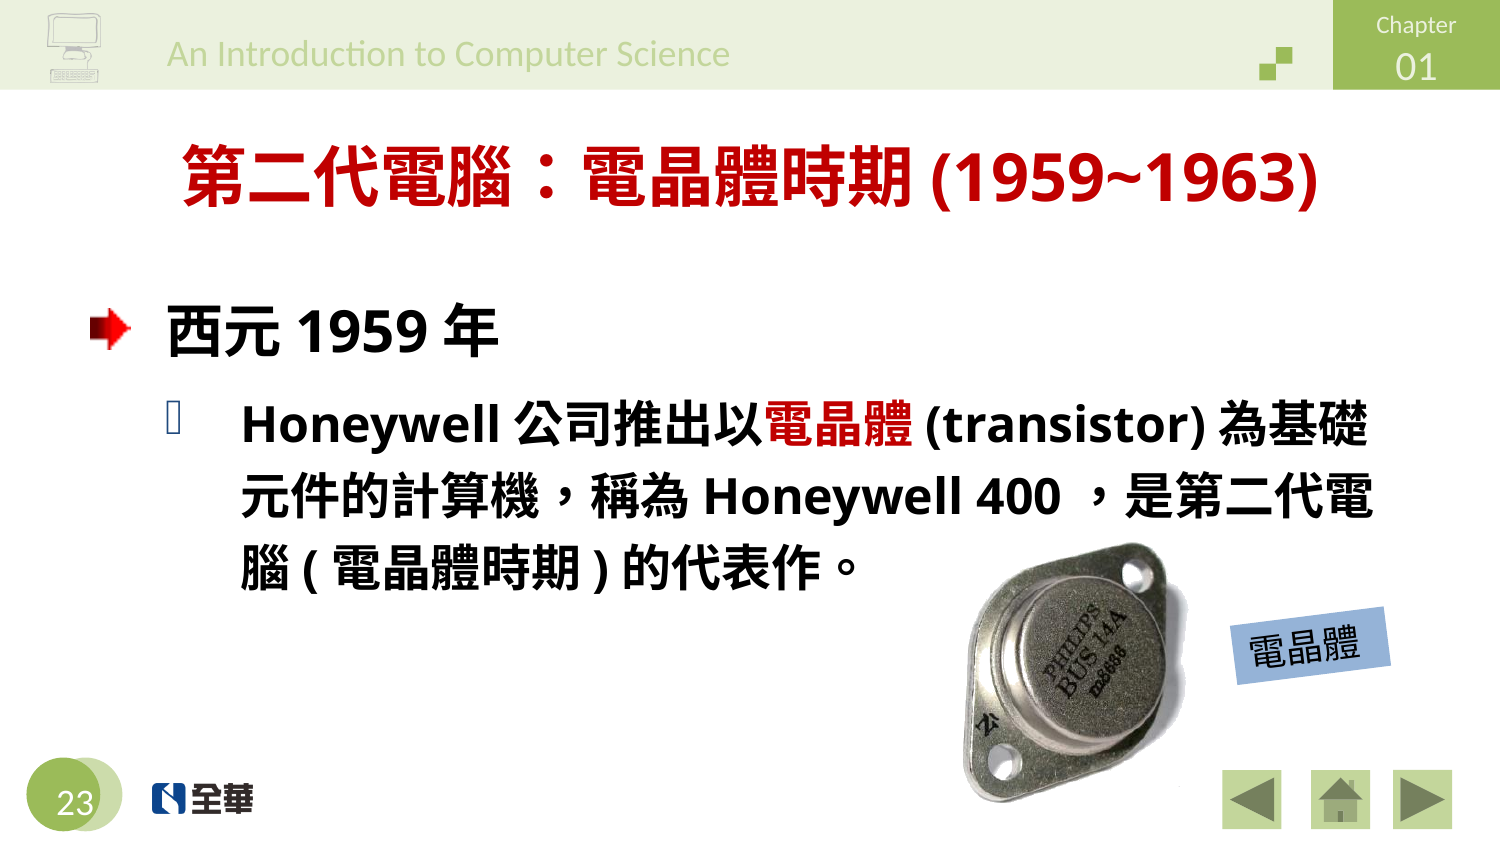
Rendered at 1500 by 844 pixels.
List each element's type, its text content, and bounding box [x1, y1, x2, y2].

picture [845, 524, 1278, 814]
title 第二代電腦：電晶體時期(1959~1963) [75, 104, 1425, 245]
picture [90, 308, 131, 350]
text_box 電晶體 [1283, 606, 1392, 680]
picture [47, 13, 101, 83]
picture [152, 783, 253, 814]
list 西元1959年 Honeywell公司推出以電晶體(transistor)為基礎元件的計算機，稱為Honeywell 400，是第二代電腦(電晶體時期)的代表作。 [75, 272, 1425, 754]
